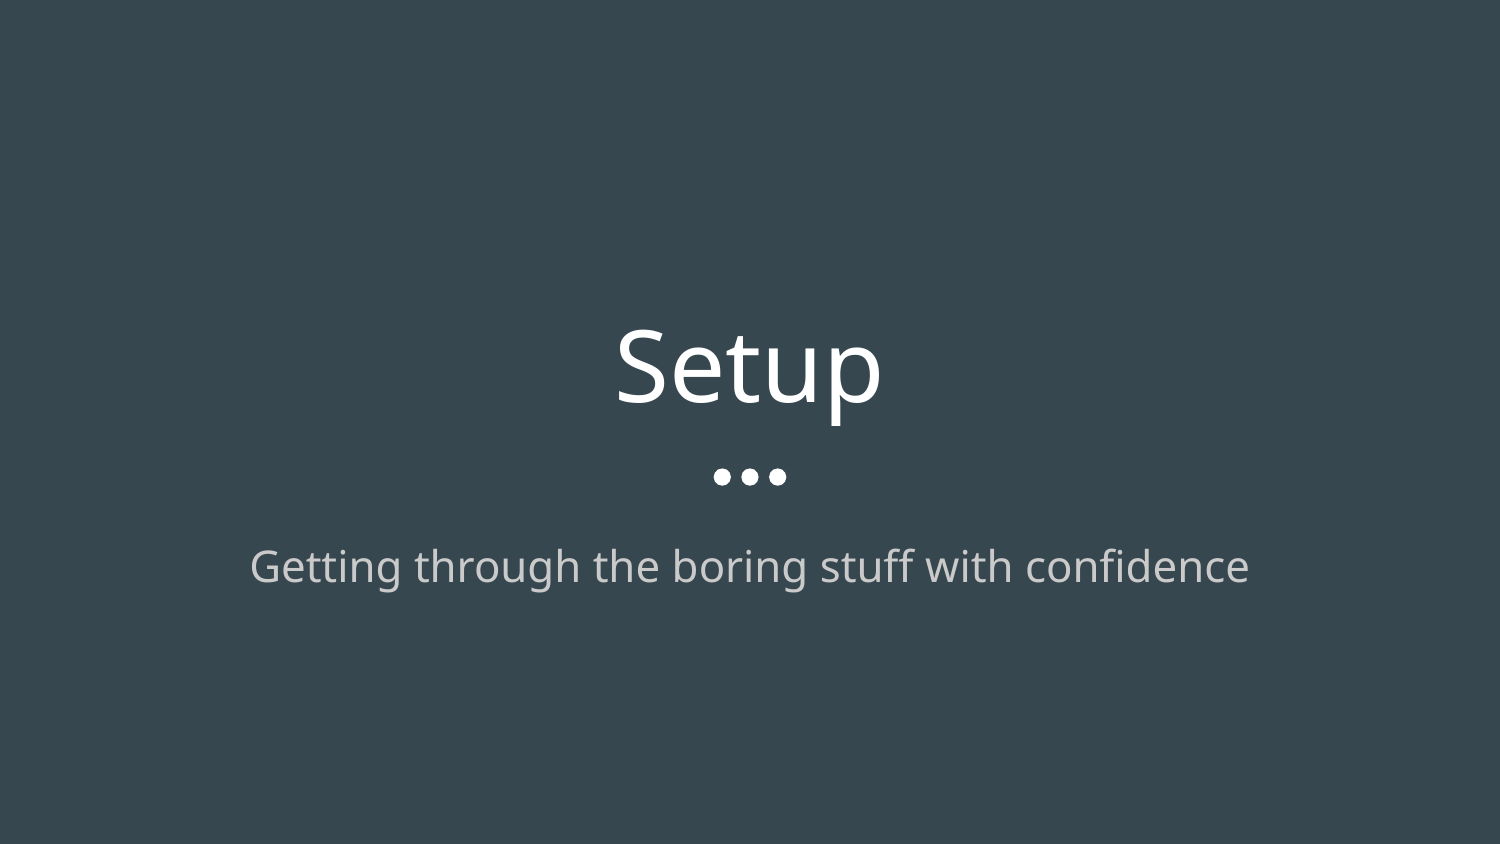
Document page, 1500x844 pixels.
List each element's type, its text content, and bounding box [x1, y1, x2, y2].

title Setup [110, 162, 1390, 447]
subtitle Getting through the boring stuff with confidence [110, 520, 1390, 651]
